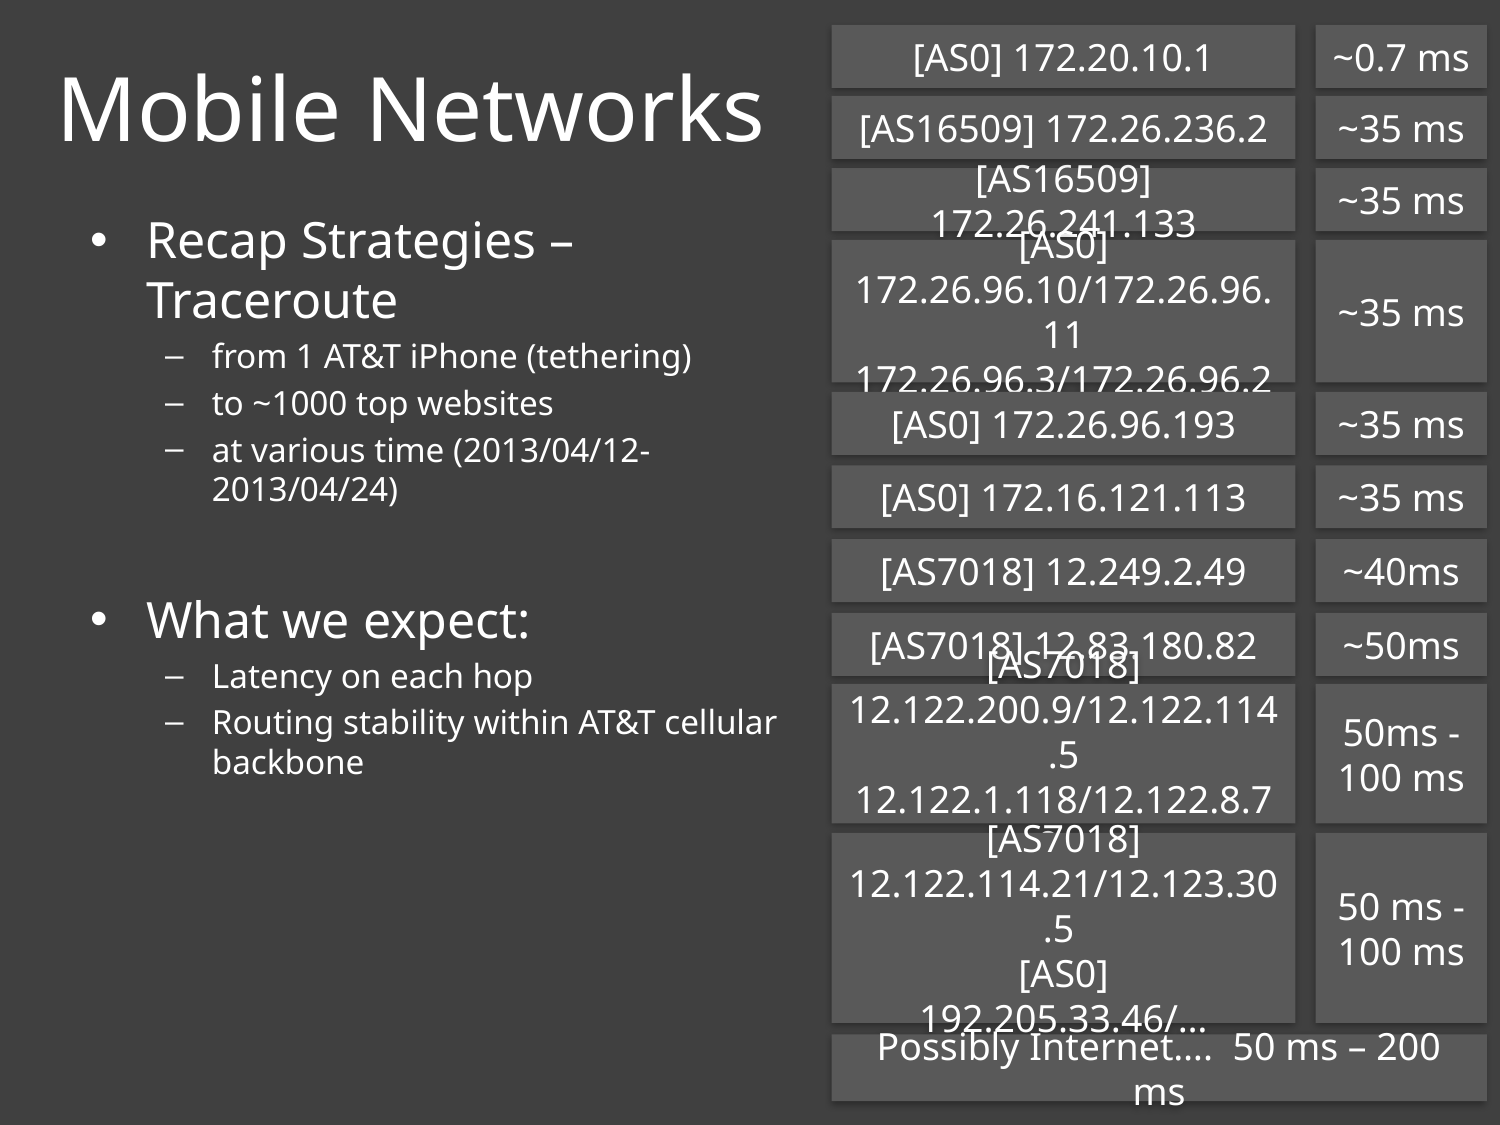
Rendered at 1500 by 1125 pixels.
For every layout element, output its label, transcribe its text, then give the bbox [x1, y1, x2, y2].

text_box Mobile Networks [41, 45, 826, 168]
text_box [831, 24, 1500, 1102]
list Recap Strategies – Traceroute from 1 AT&T iPhone (tethering) to ~1000 top websites at various time (2013/04/12-2013/04/24) What we expect: Latency on each hop Routing stability within AT&T cellular backbone [75, 201, 825, 1067]
text_box [99, 226, 826, 1067]
